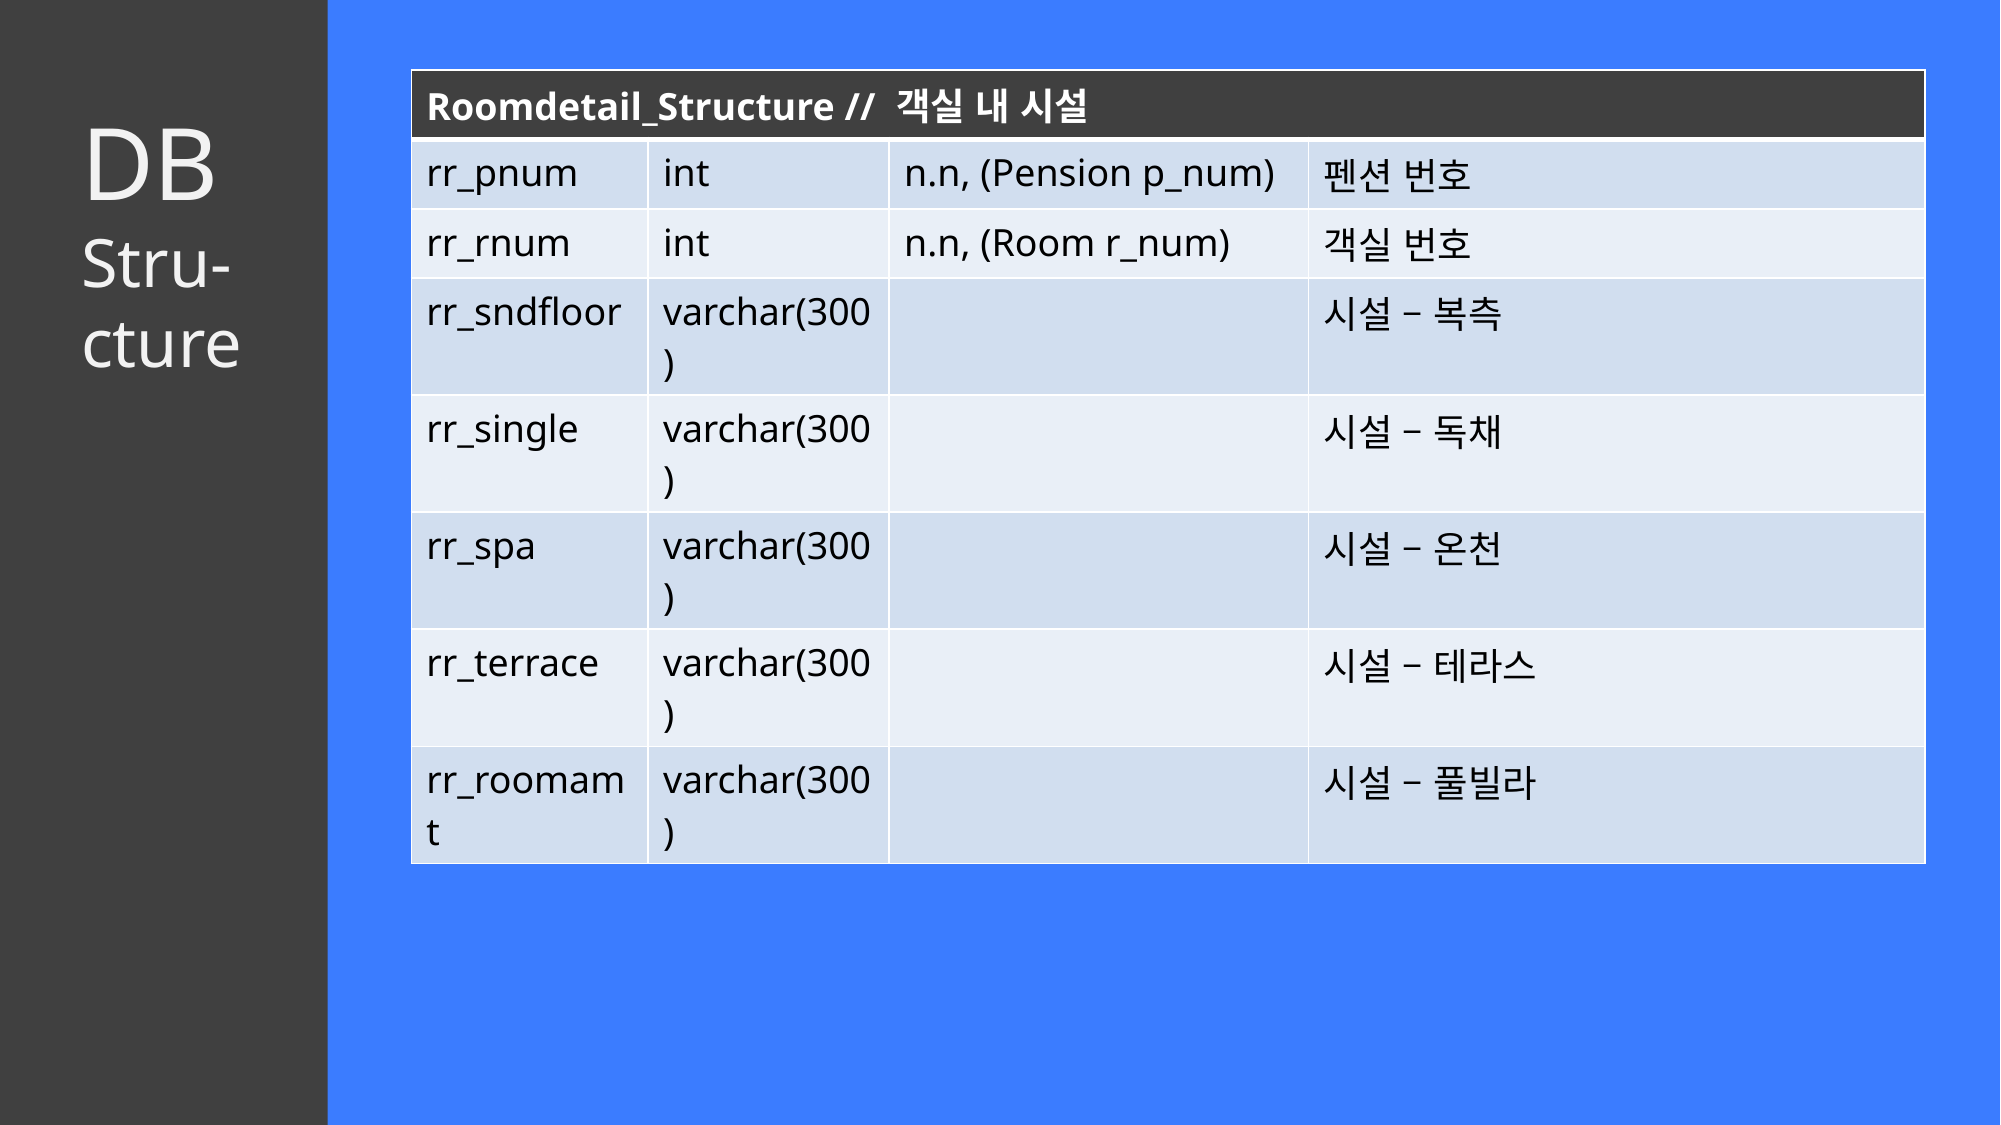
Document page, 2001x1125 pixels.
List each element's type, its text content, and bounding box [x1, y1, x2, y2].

table_cell rr_single [412, 396, 647, 511]
table_cell 펜션 번호 [1309, 142, 1924, 208]
table_cell 시설 – 온천 [1309, 513, 1924, 628]
table_cell rr_roomamt [412, 747, 647, 863]
table_cell int [649, 210, 888, 277]
table_cell varchar(300) [649, 747, 888, 863]
table_cell n.n, (Pension p_num) [890, 142, 1308, 208]
table_cell n.n, (Room r_num) [890, 210, 1308, 277]
table_cell 객실 번호 [1309, 210, 1924, 277]
table_cell int [649, 142, 888, 208]
table_cell varchar(300) [649, 630, 888, 746]
table_cell [890, 396, 1308, 511]
text_box DB Stru- cture [66, 93, 258, 388]
table_cell 시설 – 복측 [1309, 279, 1924, 394]
table_cell [890, 630, 1308, 746]
text_box [0, 0, 329, 1125]
table_cell rr_rnum [412, 210, 647, 277]
table_header Roomdetail_Structure // 객실 내 시설 [412, 71, 1924, 137]
table_cell [890, 513, 1308, 628]
table_cell rr_terrace [412, 630, 647, 746]
table_cell varchar(300) [649, 396, 888, 511]
table_cell 시설 – 독채 [1309, 396, 1924, 511]
table_cell rr_spa [412, 513, 647, 628]
table_cell rr_sndfloor [412, 279, 647, 394]
table_cell varchar(300) [649, 513, 888, 628]
table_cell 시설 – 풀빌라 [1309, 747, 1924, 863]
table_cell 시설 – 테라스 [1309, 630, 1924, 746]
table_cell varchar(300) [649, 279, 888, 394]
table_cell rr_pnum [412, 142, 647, 208]
table_cell [890, 279, 1308, 394]
table_cell [890, 747, 1308, 863]
